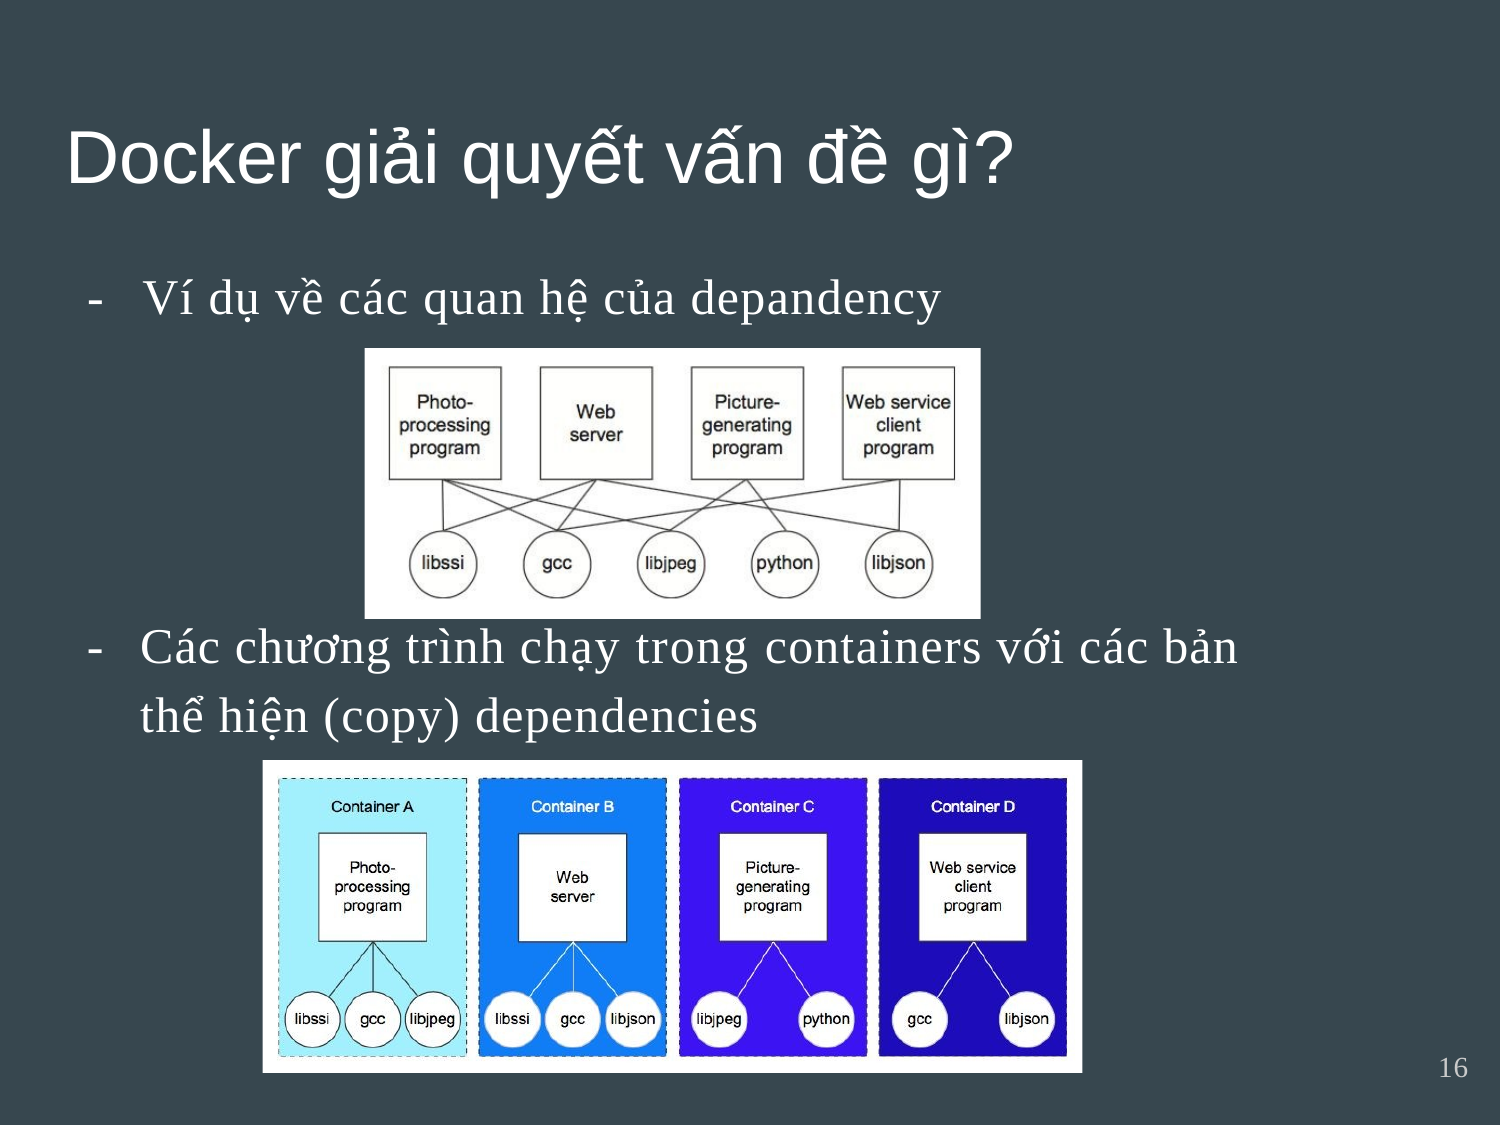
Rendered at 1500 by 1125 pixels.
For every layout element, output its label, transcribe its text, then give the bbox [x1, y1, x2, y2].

text_box Docker giải quyết vấn đề gì? [63, 106, 1019, 199]
text_box [364, 348, 981, 619]
text_box [262, 760, 1083, 1073]
text_box - Các chương trình chạy trong containers với các bản thể hiện (copy) dependencies [84, 603, 1311, 743]
text_box - Ví dụ về các quan hệ của depandency [84, 262, 1126, 325]
slide_number 16 [1434, 1047, 1473, 1125]
